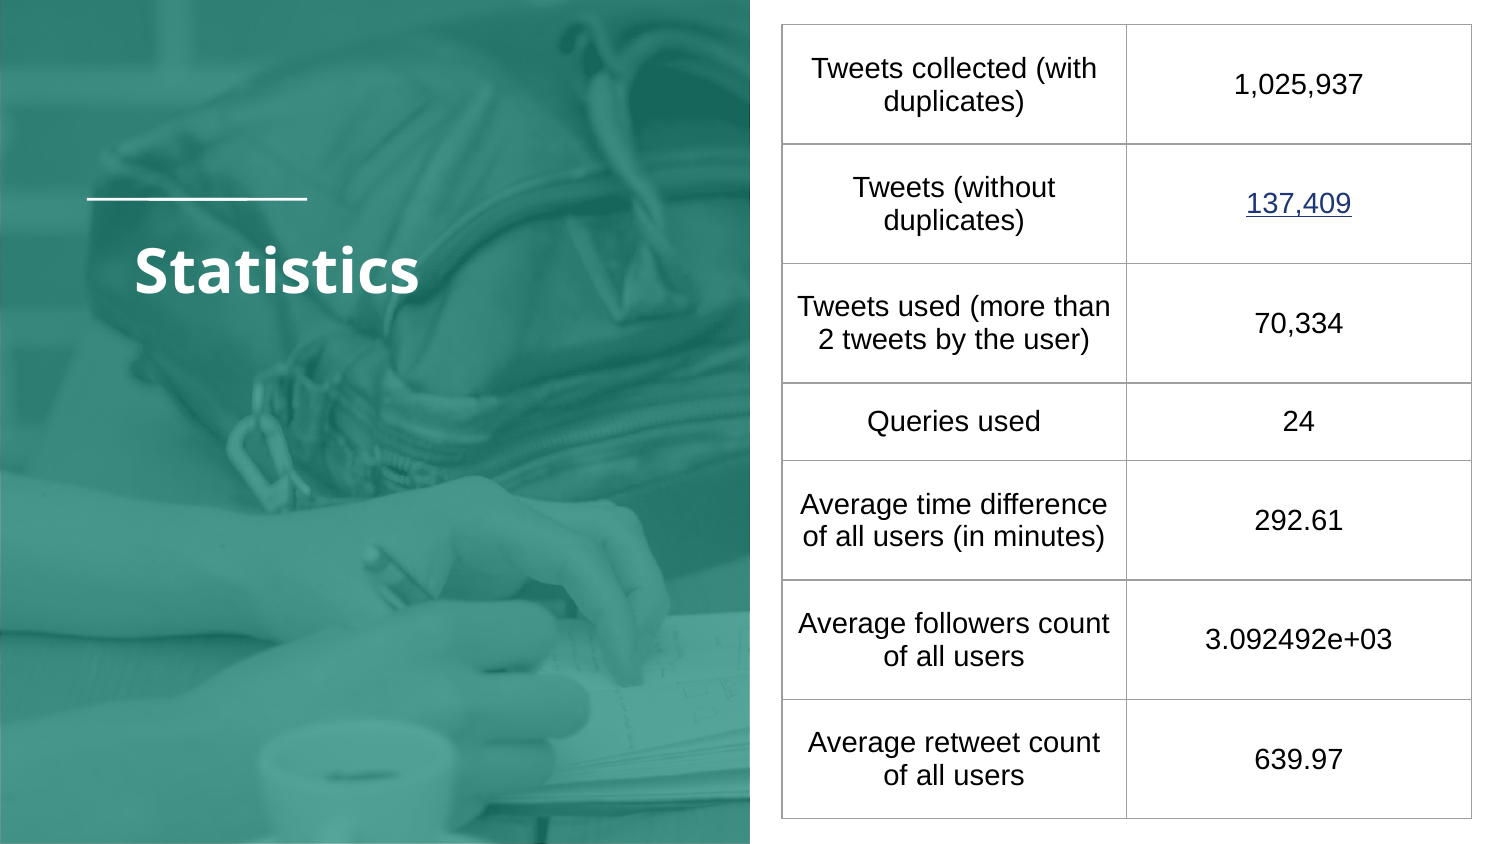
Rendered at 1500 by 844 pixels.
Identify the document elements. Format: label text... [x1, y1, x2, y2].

table_cell 70,334 [1127, 264, 1471, 382]
table_cell 3.092492e+03 [1127, 581, 1471, 699]
table_cell Tweets (without duplicates) [783, 145, 1126, 263]
table_header Tweets collected (with duplicates) [783, 25, 1126, 143]
table_cell Tweets used (more than 2 tweets by the user) [783, 264, 1126, 382]
table_cell Queries used [783, 384, 1126, 460]
table_cell Average retweet count of all users [783, 700, 1126, 818]
table_cell 137,409 [1127, 145, 1471, 263]
table_cell 292.61 [1127, 461, 1471, 579]
table_cell 639.97 [1127, 700, 1471, 818]
title Statistics [119, 216, 459, 320]
table_cell Average time difference of all users (in minutes) [783, 461, 1126, 579]
table_cell Average followers count of all users [783, 581, 1126, 699]
table_cell 24 [1127, 384, 1471, 460]
table_header 1,025,937 [1127, 25, 1471, 143]
